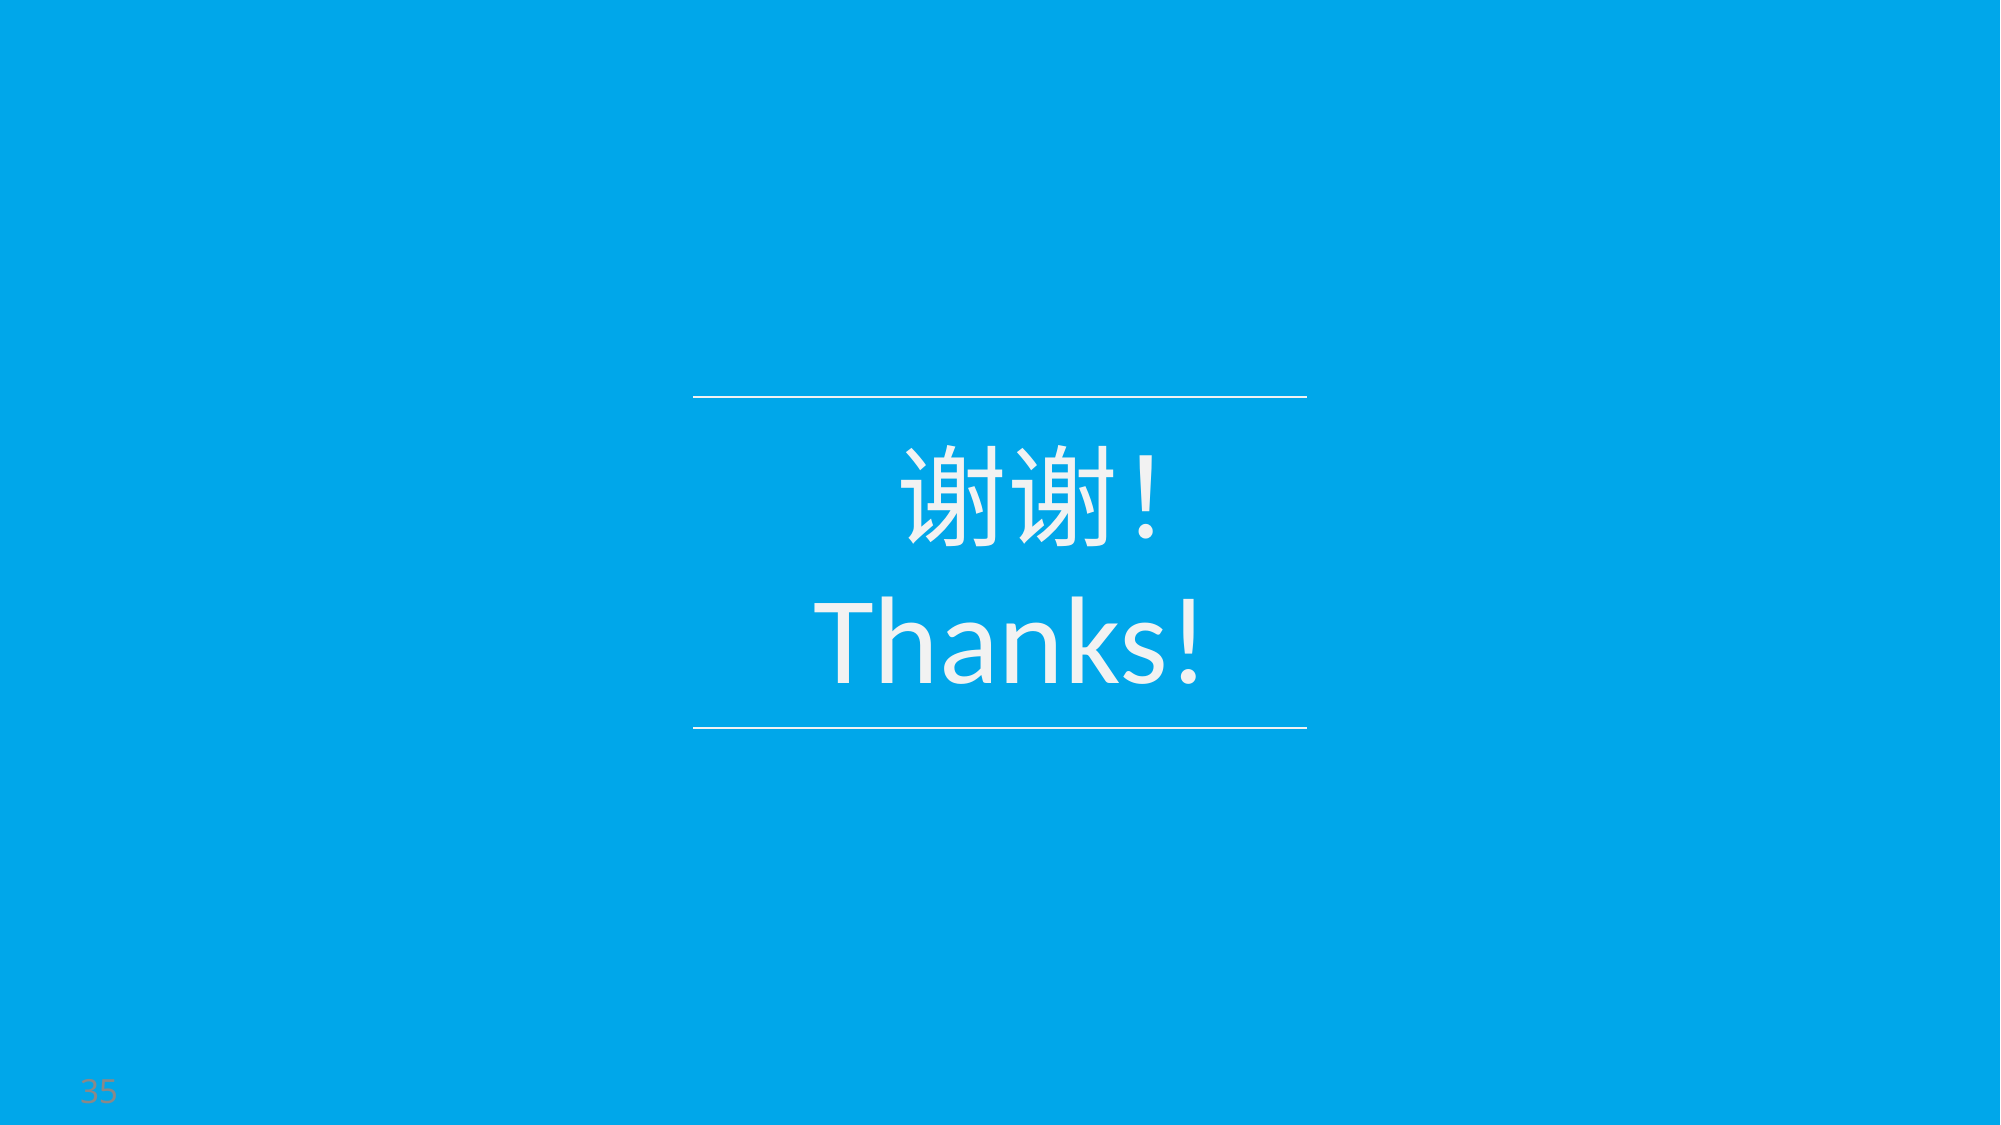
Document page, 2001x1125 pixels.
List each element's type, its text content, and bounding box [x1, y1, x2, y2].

slide_number 35 [0, 1063, 133, 1124]
